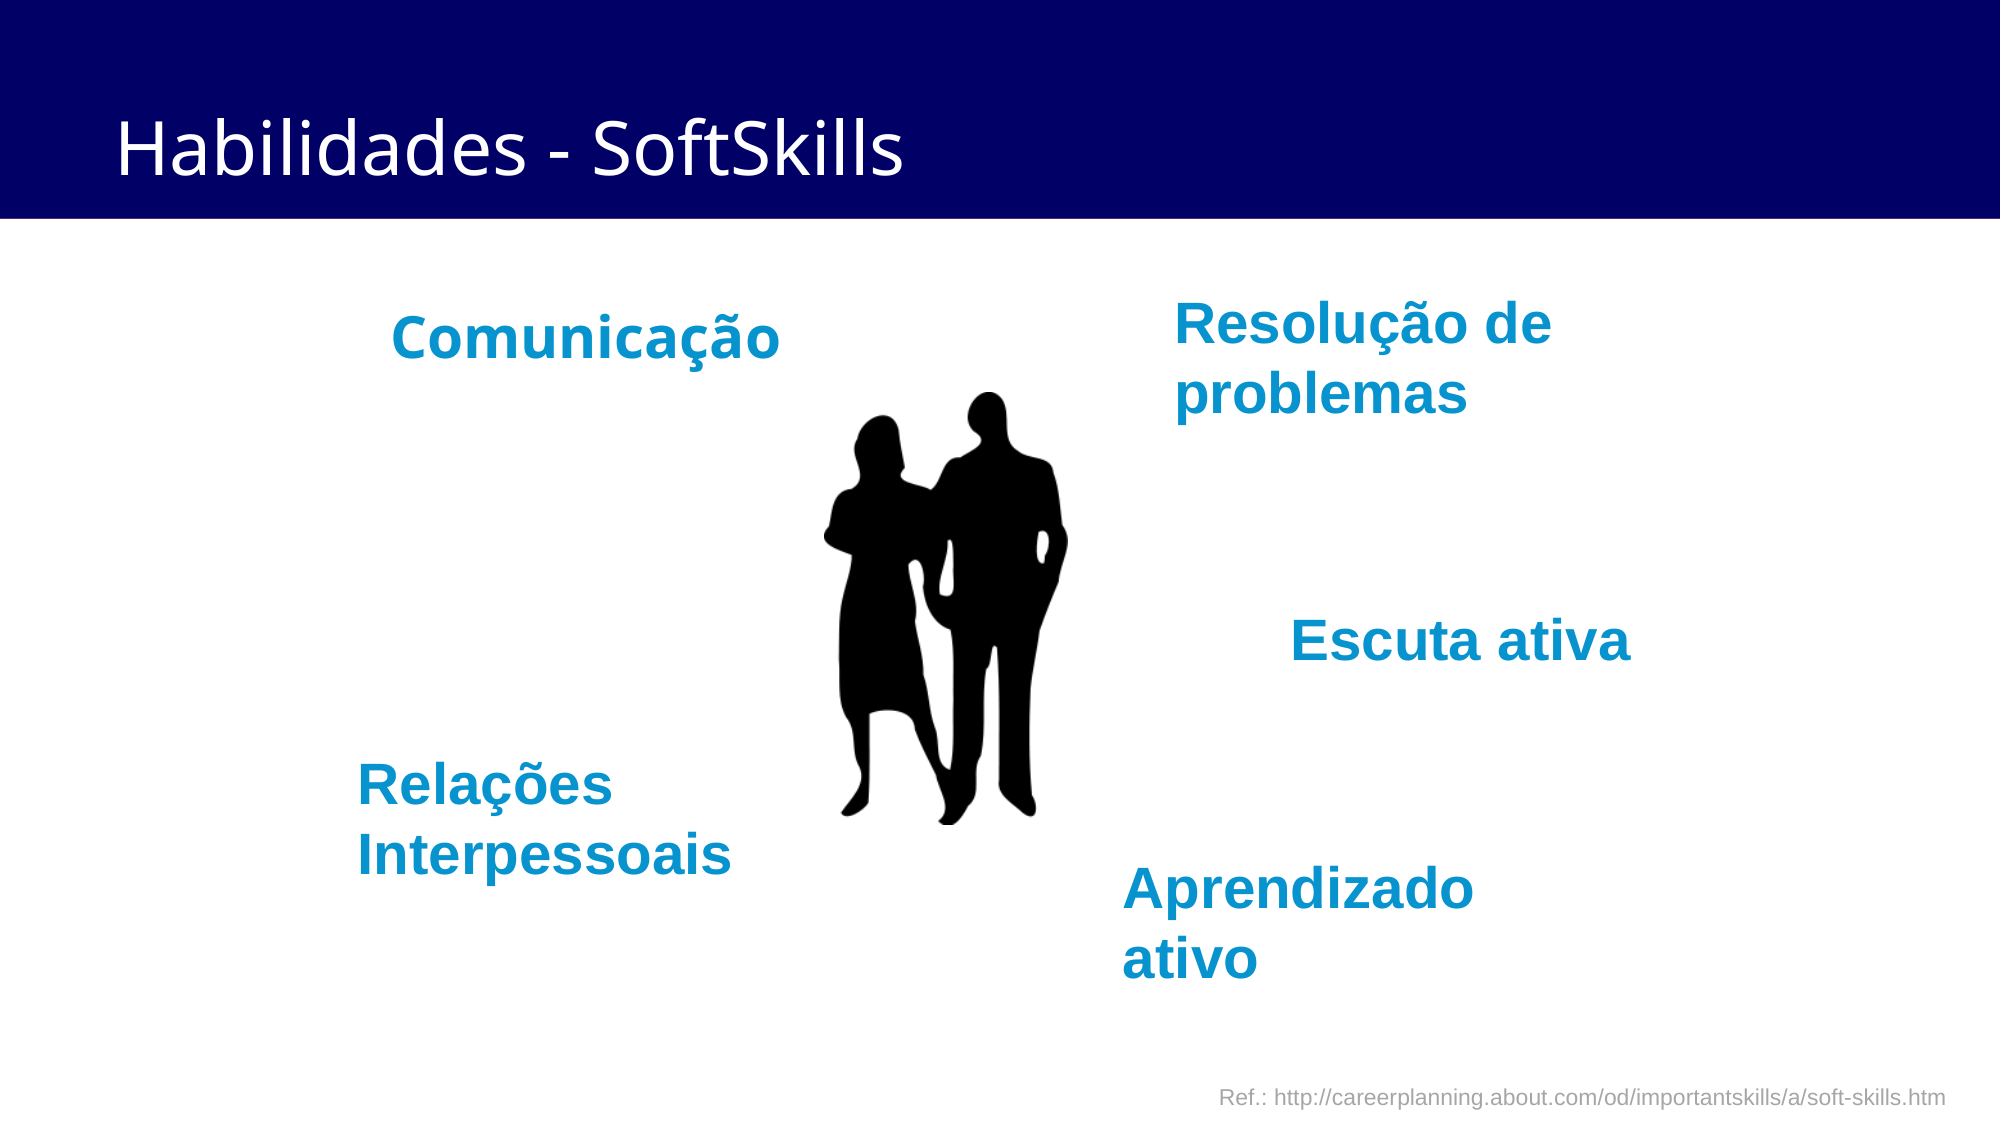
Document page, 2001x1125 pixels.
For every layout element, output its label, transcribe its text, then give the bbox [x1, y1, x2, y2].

title Habilidades - SoftSkills [99, 0, 1863, 199]
text_box Comunicação [375, 292, 797, 378]
text_box Aprendizado ativo [1108, 842, 1498, 998]
text_box Ref.: http://careerplanning.about.com/od/importantskills/a/soft-skills.htm [1176, 1074, 1962, 1118]
picture [824, 392, 1068, 825]
text_box Escuta ativa [1275, 594, 1647, 679]
text_box Relações Interpessoais [342, 739, 749, 894]
text_box Resolução de problemas [1159, 278, 1593, 433]
